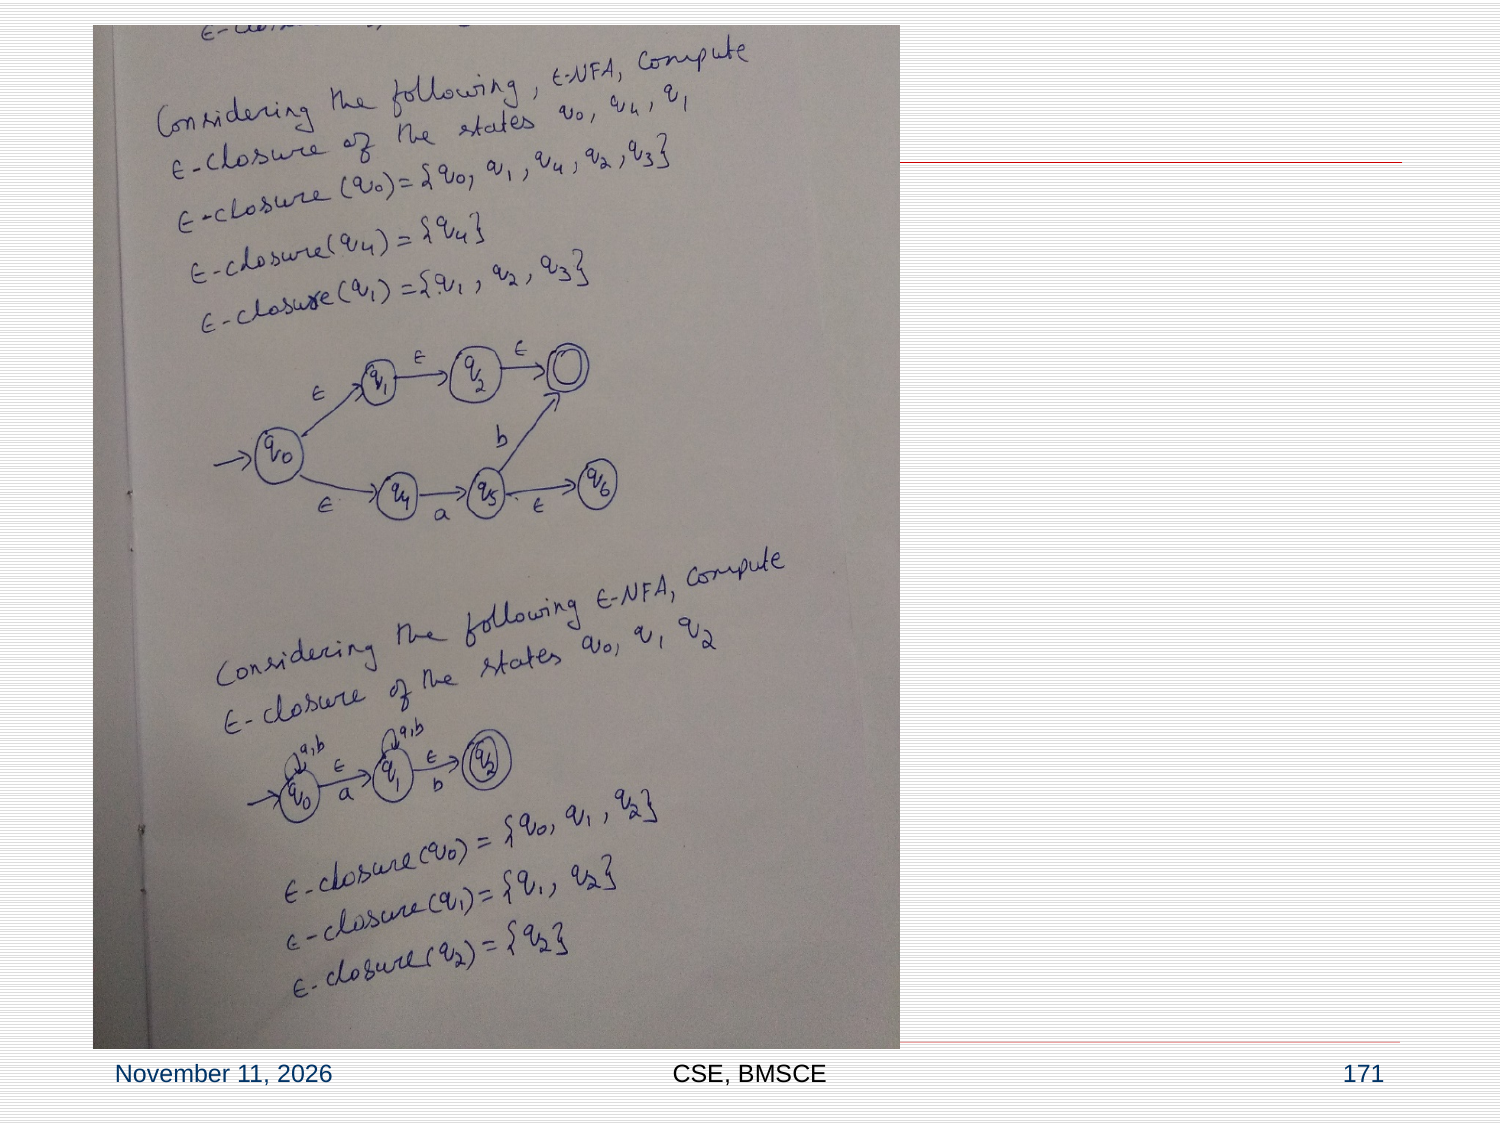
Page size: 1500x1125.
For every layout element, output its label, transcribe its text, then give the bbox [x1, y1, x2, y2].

slide_number 171 [1074, 1049, 1401, 1103]
picture [0, 25, 1009, 1048]
footer CSE, BMSCE [512, 1049, 988, 1103]
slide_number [99, 1049, 426, 1103]
